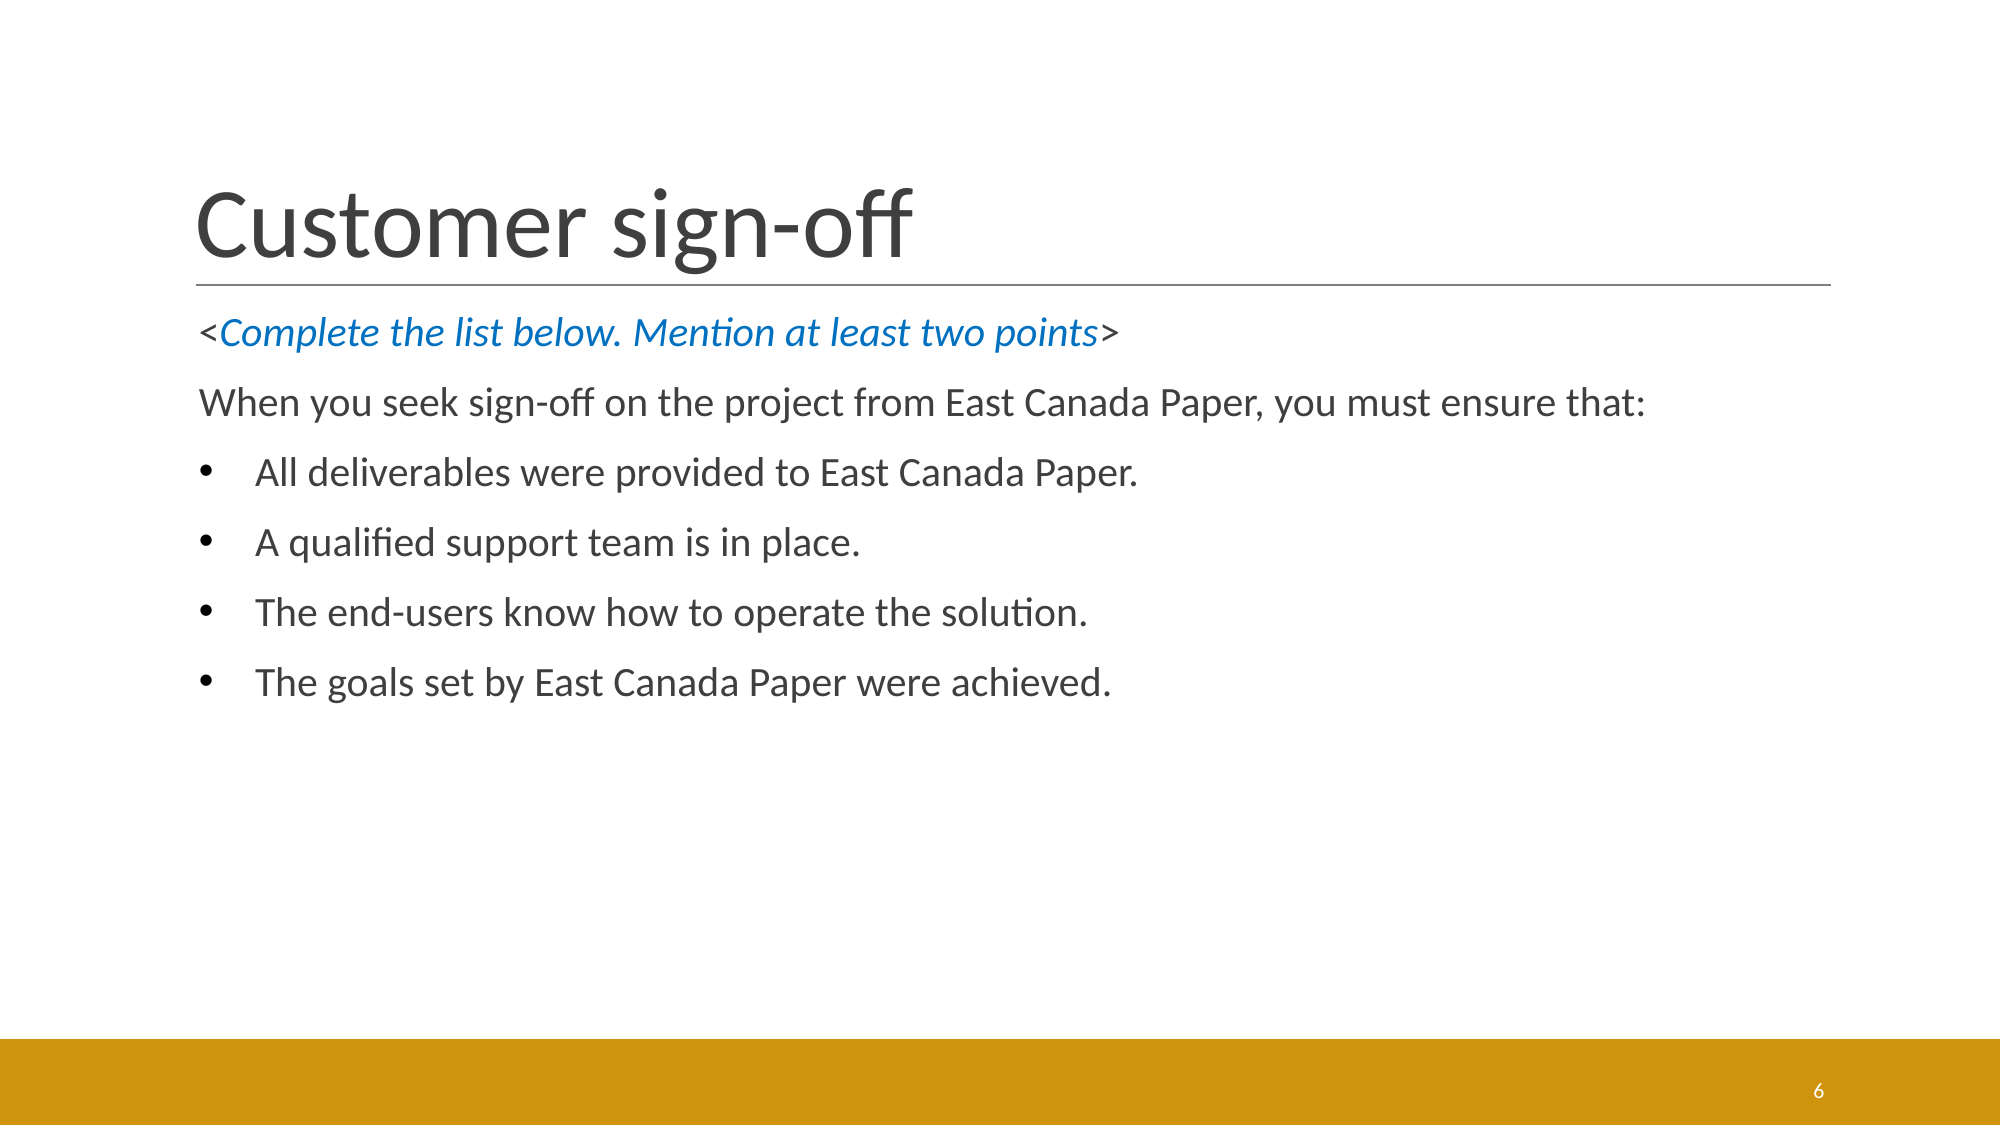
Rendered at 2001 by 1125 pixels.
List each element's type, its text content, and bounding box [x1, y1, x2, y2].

slide_number 6 [1624, 1059, 1840, 1120]
list <Complete the list below. Mention at least two points> When you seek sign-off on the project from East Canada Paper, you must ensure that: All deliverables were provided to East Canada Paper. A qualified support team is in place. The end-users know how to operate the solution. The goals set by East Canada Paper were achieved. [180, 302, 1830, 963]
title Customer sign-off [180, 47, 1830, 285]
